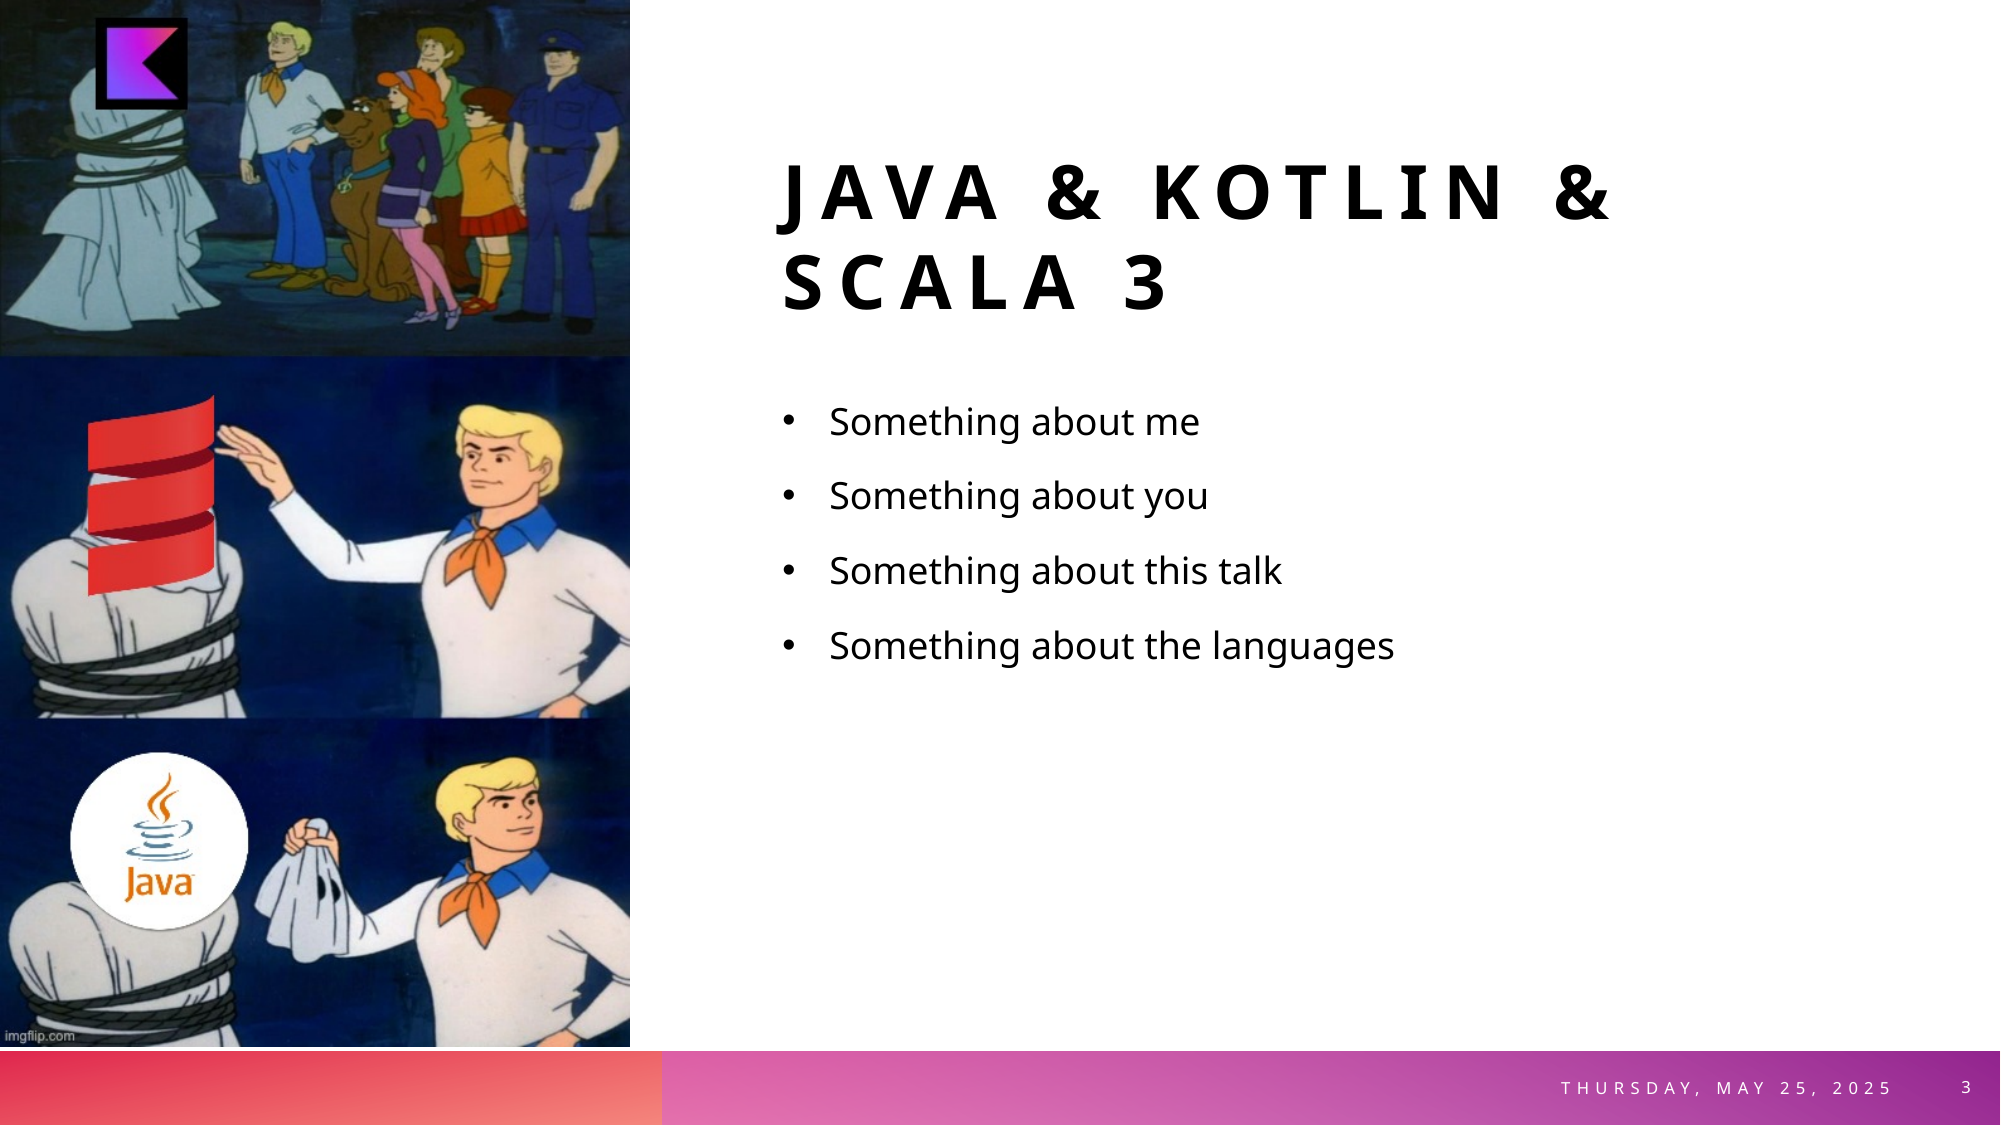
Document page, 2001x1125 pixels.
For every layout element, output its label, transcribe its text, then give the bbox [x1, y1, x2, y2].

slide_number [1297, 1051, 1905, 1125]
title Java & Kotlin & Scala 3 [782, 149, 1805, 388]
list Something about me Something about you Something about this talk Something about the languages [782, 388, 1805, 945]
slide_number 3 [1913, 1051, 1986, 1125]
picture [0, 0, 630, 1047]
